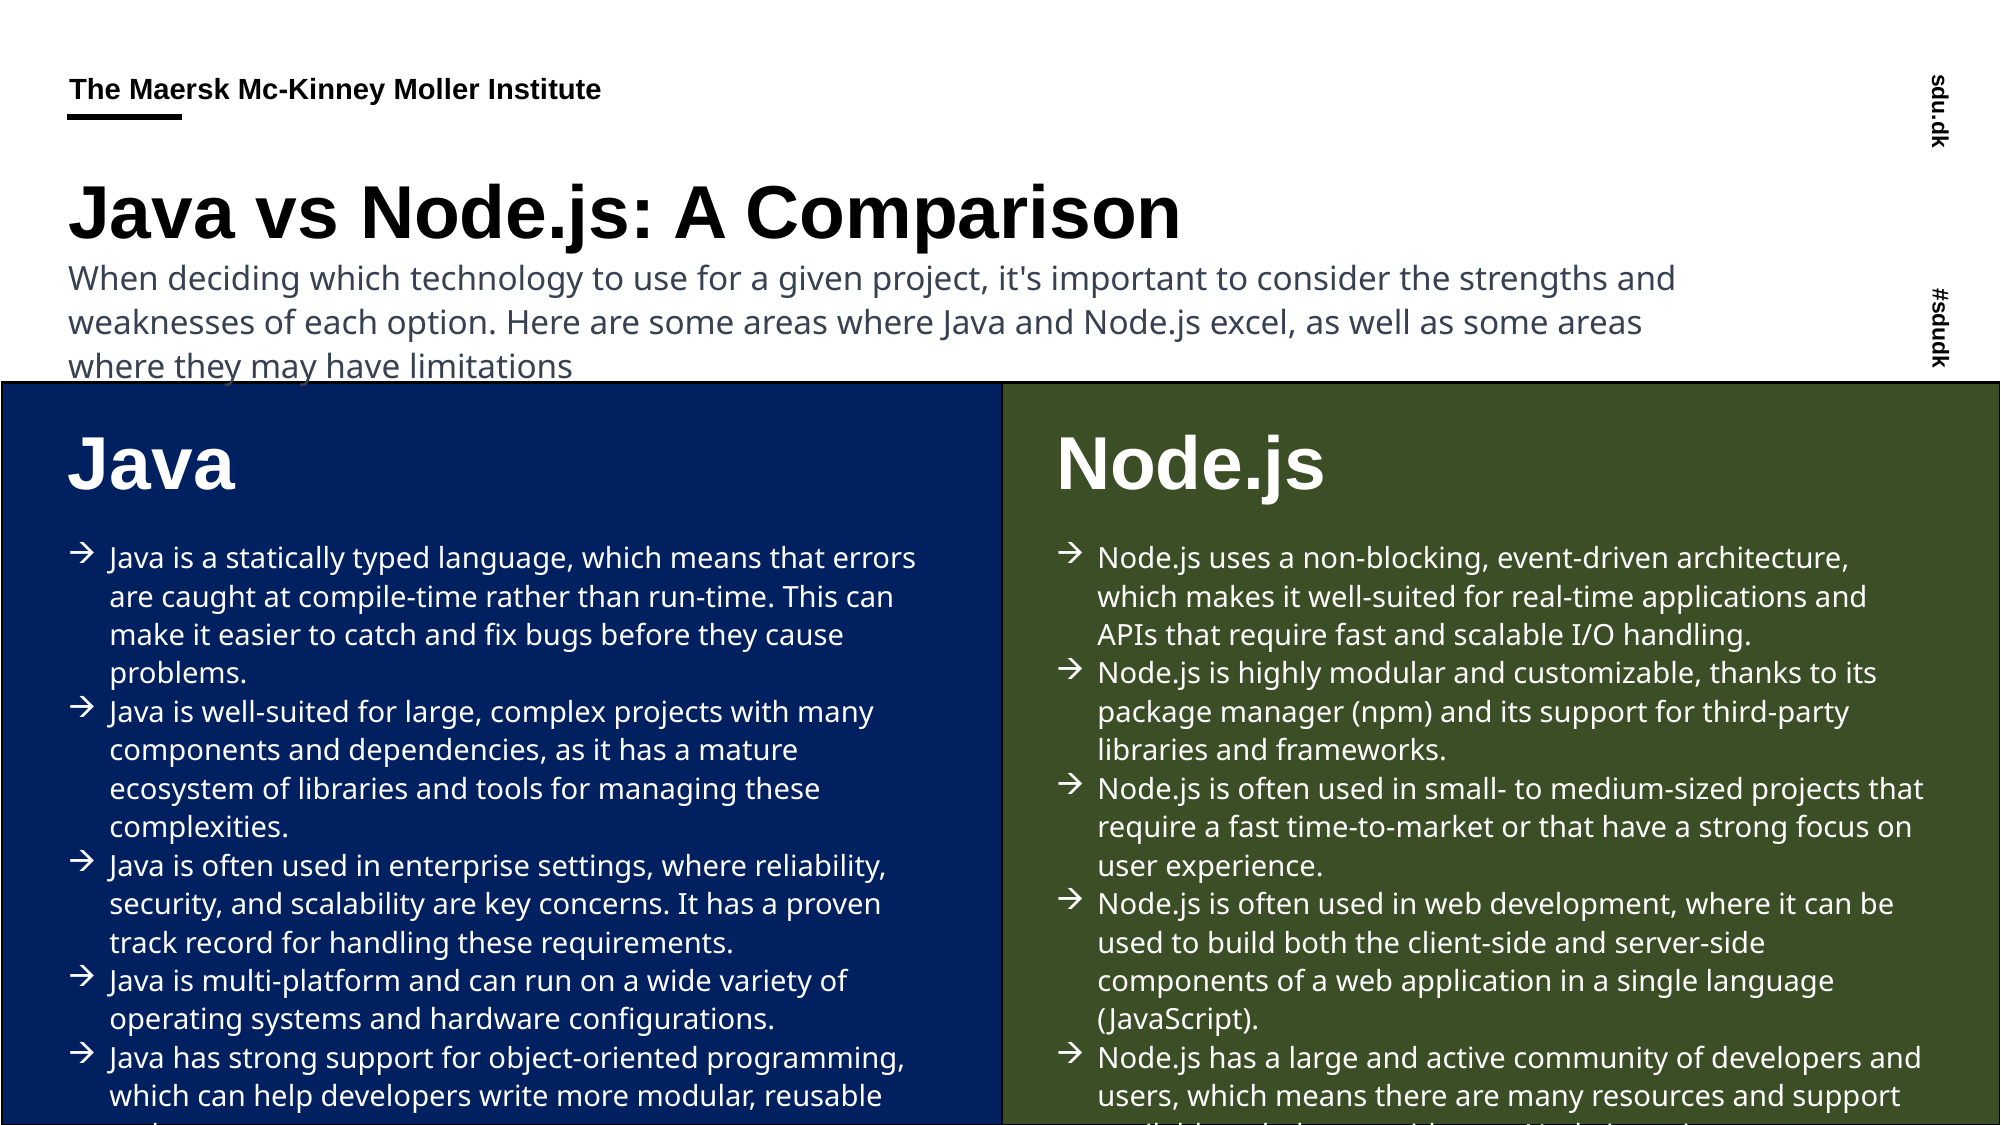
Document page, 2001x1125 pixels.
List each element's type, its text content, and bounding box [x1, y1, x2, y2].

text_box [1, 381, 1003, 1125]
text_box Node.js uses a non-blocking, event-driven architecture, which makes it well-suited for real-time applications and APIs that require fast and scalable I/O handling. Node.js is highly modular and customizable, thanks to its package manager (npm) and its support for third-party libraries and frameworks. Node.js is often used in small- to medium-sized projects that require a fast time-to-market or that have a strong focus on user experience. Node.js is often used in web development, where it can be used to build both the client-side and server-side components of a web application in a single language (JavaScript). Node.js has a large and active community of developers and users, which means there are many resources and support available to help you with your Node.js projects. [1056, 536, 1934, 1125]
text_box [67, 476, 1865, 1109]
text_box Java is a statically typed language, which means that errors are caught at compile-time rather than run-time. This can make it easier to catch and fix bugs before they cause problems. Java is well-suited for large, complex projects with many components and dependencies, as it has a mature ecosystem of libraries and tools for managing these complexities. Java is often used in enterprise settings, where reliability, security, and scalability are key concerns. It has a proven track record for handling these requirements. Java is multi-platform and can run on a wide variety of operating systems and hardware configurations. Java has strong support for object-oriented programming, which can help developers write more modular, reusable code. [67, 536, 946, 1125]
text_box Node.js [1056, 414, 1934, 530]
text_box [1003, 381, 2000, 1125]
list When deciding which technology to use for a given project, it's important to consider the strengths and weaknesses of each option. Here are some areas where Java and Node.js excel, as well as some areas where they may have limitations [68, 253, 1724, 383]
title Java vs Node.js: A Comparison [68, 163, 1865, 279]
text_box Java [67, 414, 946, 530]
